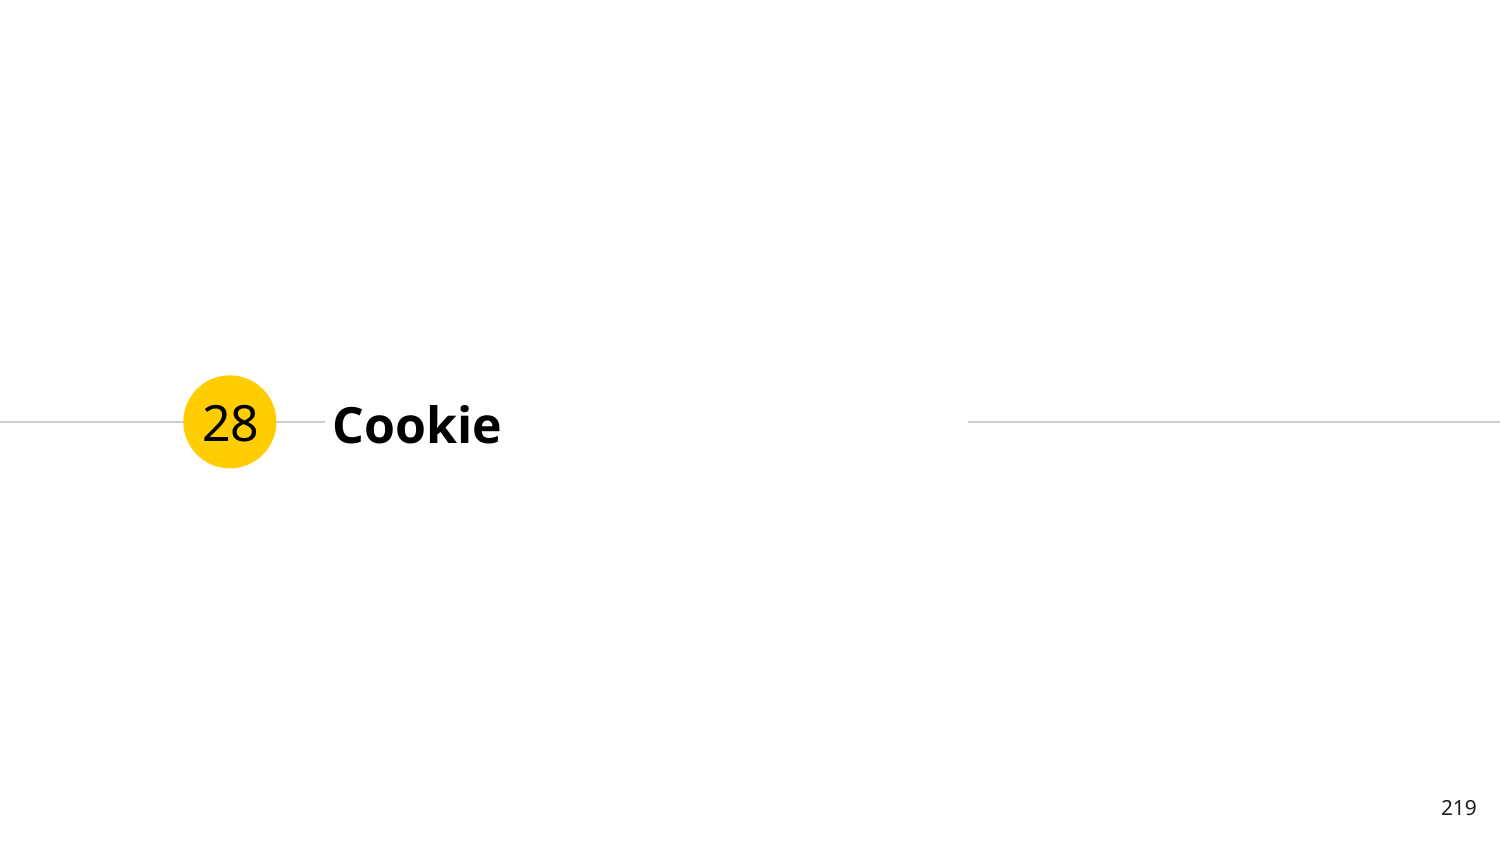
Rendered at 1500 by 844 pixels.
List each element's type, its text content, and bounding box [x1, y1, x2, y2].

title Cookie [317, 277, 1310, 469]
text_box 28 [186, 375, 276, 468]
slide_number 219 [1401, 779, 1492, 844]
